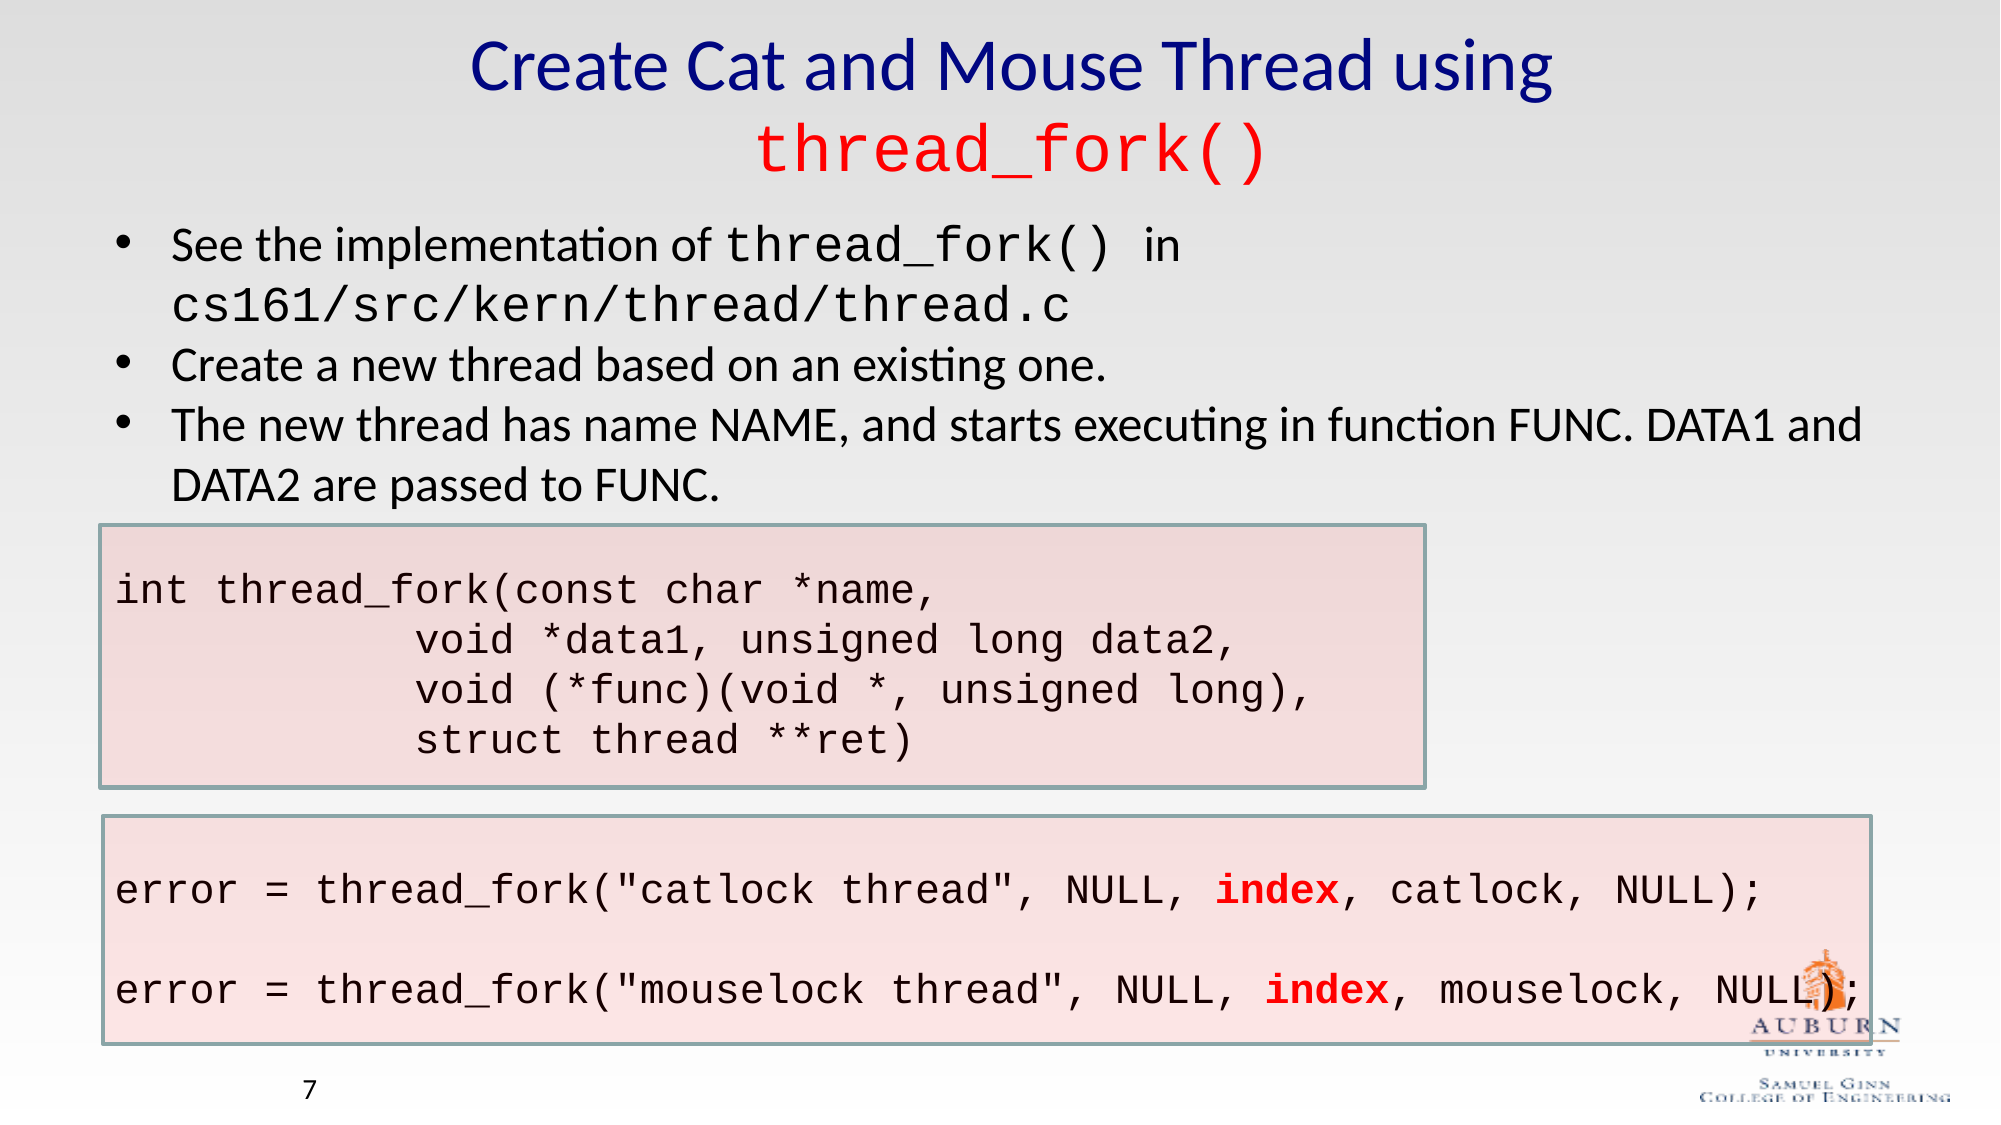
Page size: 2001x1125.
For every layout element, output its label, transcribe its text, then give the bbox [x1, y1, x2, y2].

slide_number 7 [287, 1062, 488, 1125]
picture [1700, 949, 1950, 1102]
text_box See the implementation of thread_fork() in cs161/src/kern/thread/thread.c Create a new thread based on an existing one. The new thread has name NAME, and starts executing in function FUNC. DATA1 and DATA2 are passed to FUNC. int thread_fork(const char *name, void *data1, unsigned long data2, void (*func)(void *, unsigned long), struct thread **ret) error = thread_fork("catlock thread", NULL, index, catlock, NULL); error = thread_fork("mouselock thread", NULL, index, mouselock, NULL); [24, 204, 1913, 1019]
title Create Cat and Mouse Thread using thread_fork() [275, 12, 1750, 188]
text_box [101, 814, 1873, 1046]
text_box [98, 523, 1427, 790]
